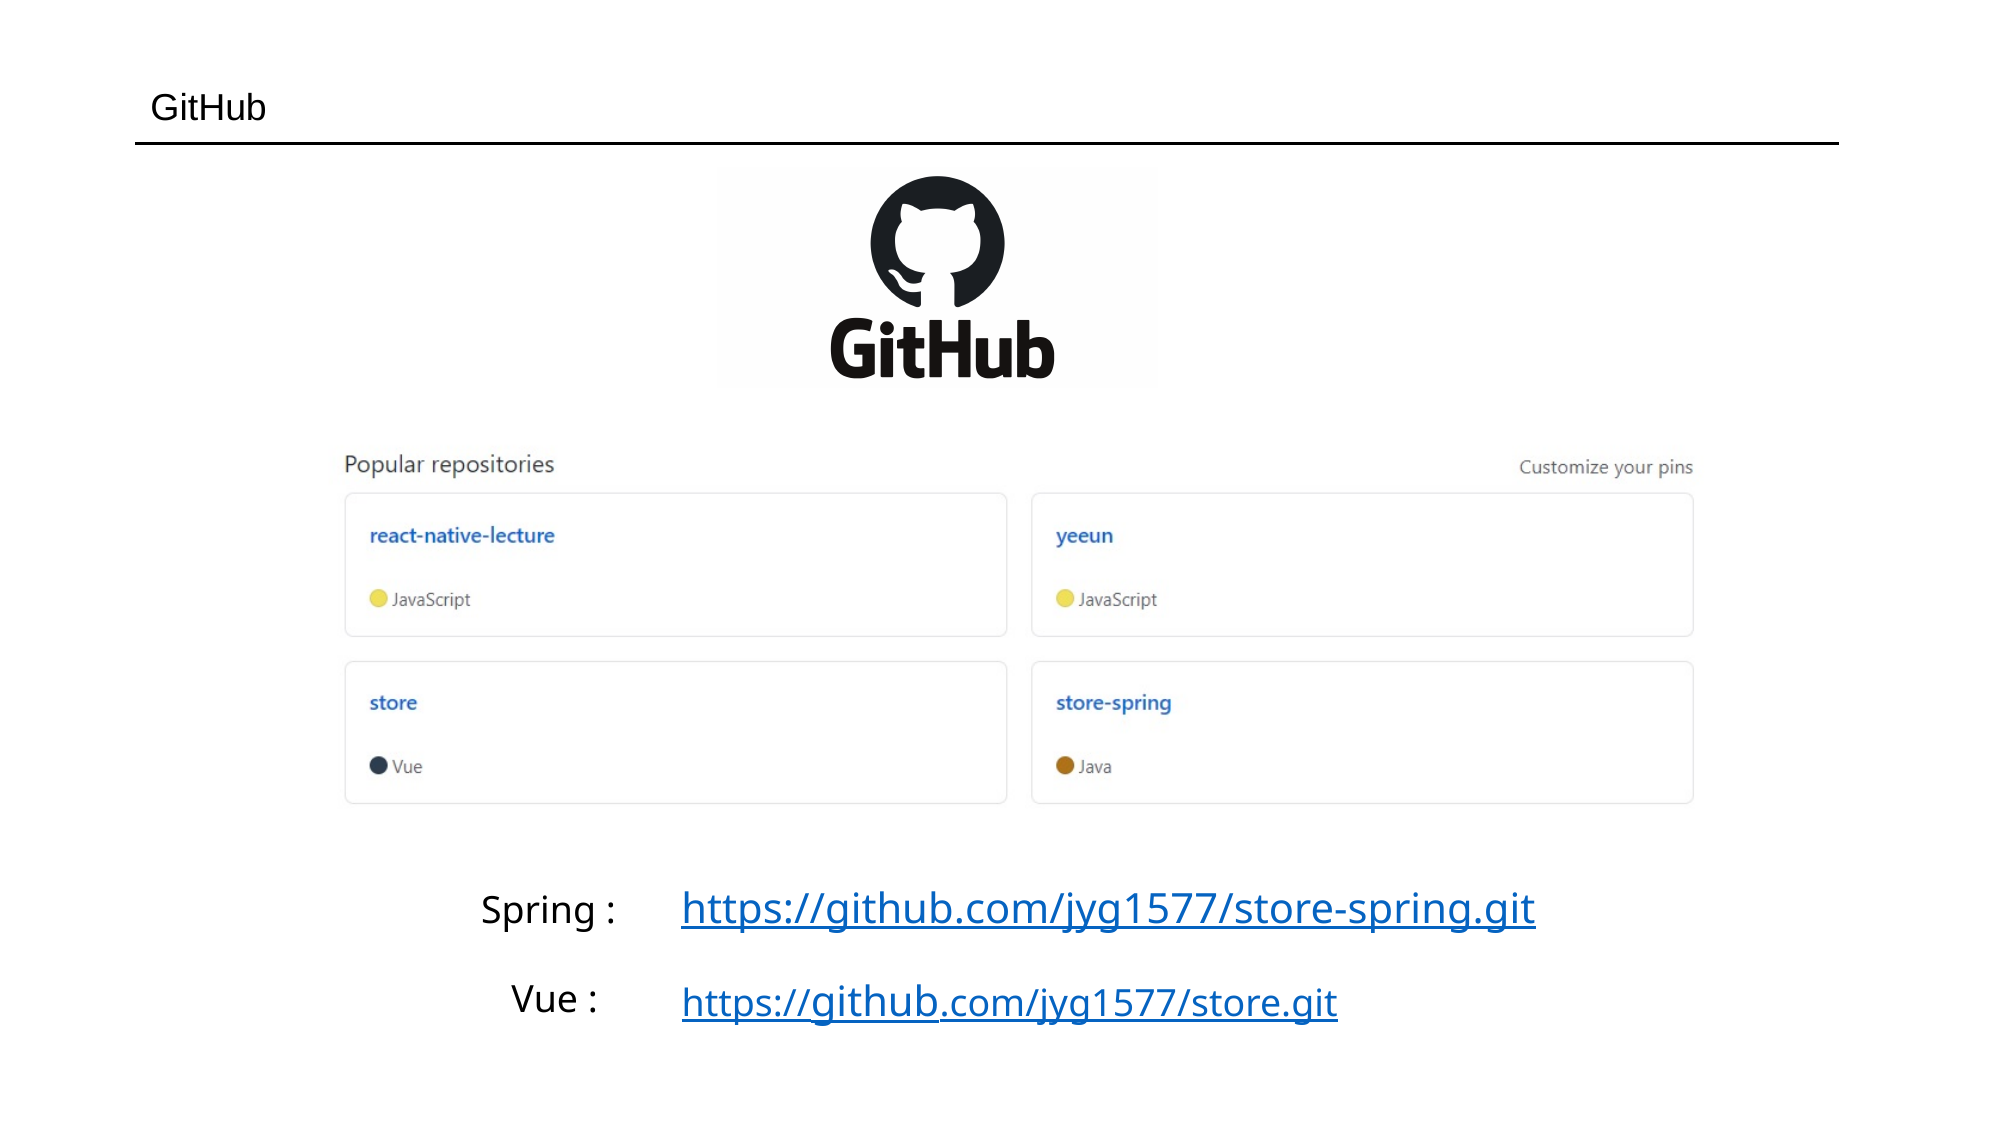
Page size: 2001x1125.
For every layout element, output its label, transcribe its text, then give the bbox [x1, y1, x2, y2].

text_box https://github.com/jyg1577/store.git [666, 967, 1534, 1085]
text_box Spring : [466, 879, 637, 939]
text_box Vue : [496, 967, 666, 1028]
picture [328, 427, 1718, 816]
text_box GitHub [135, 75, 731, 136]
text_box https://github.com/jyg1577/store-spring.git [666, 874, 1771, 946]
picture [717, 167, 1158, 389]
